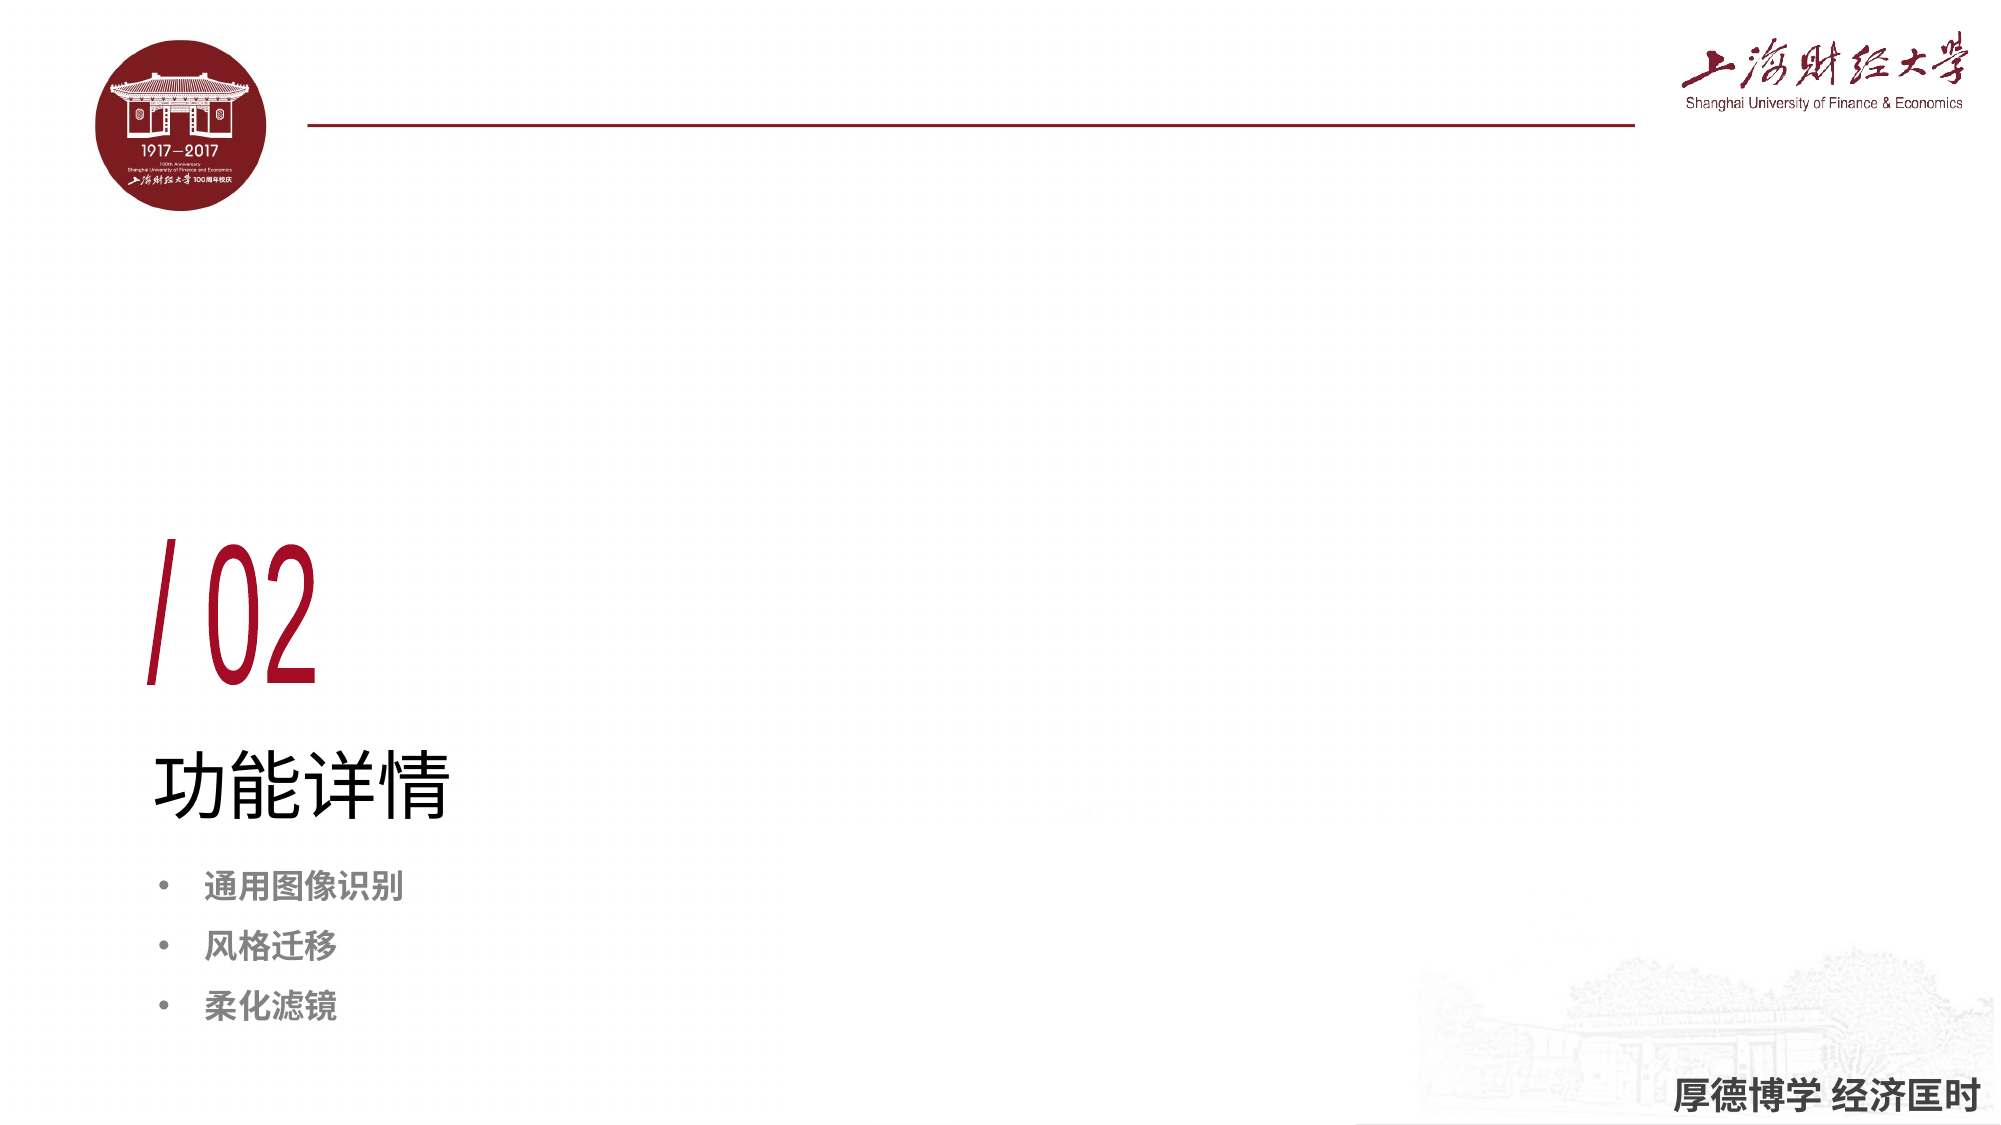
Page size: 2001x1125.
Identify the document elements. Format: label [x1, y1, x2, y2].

text_box [0, 0, 2000, 1125]
